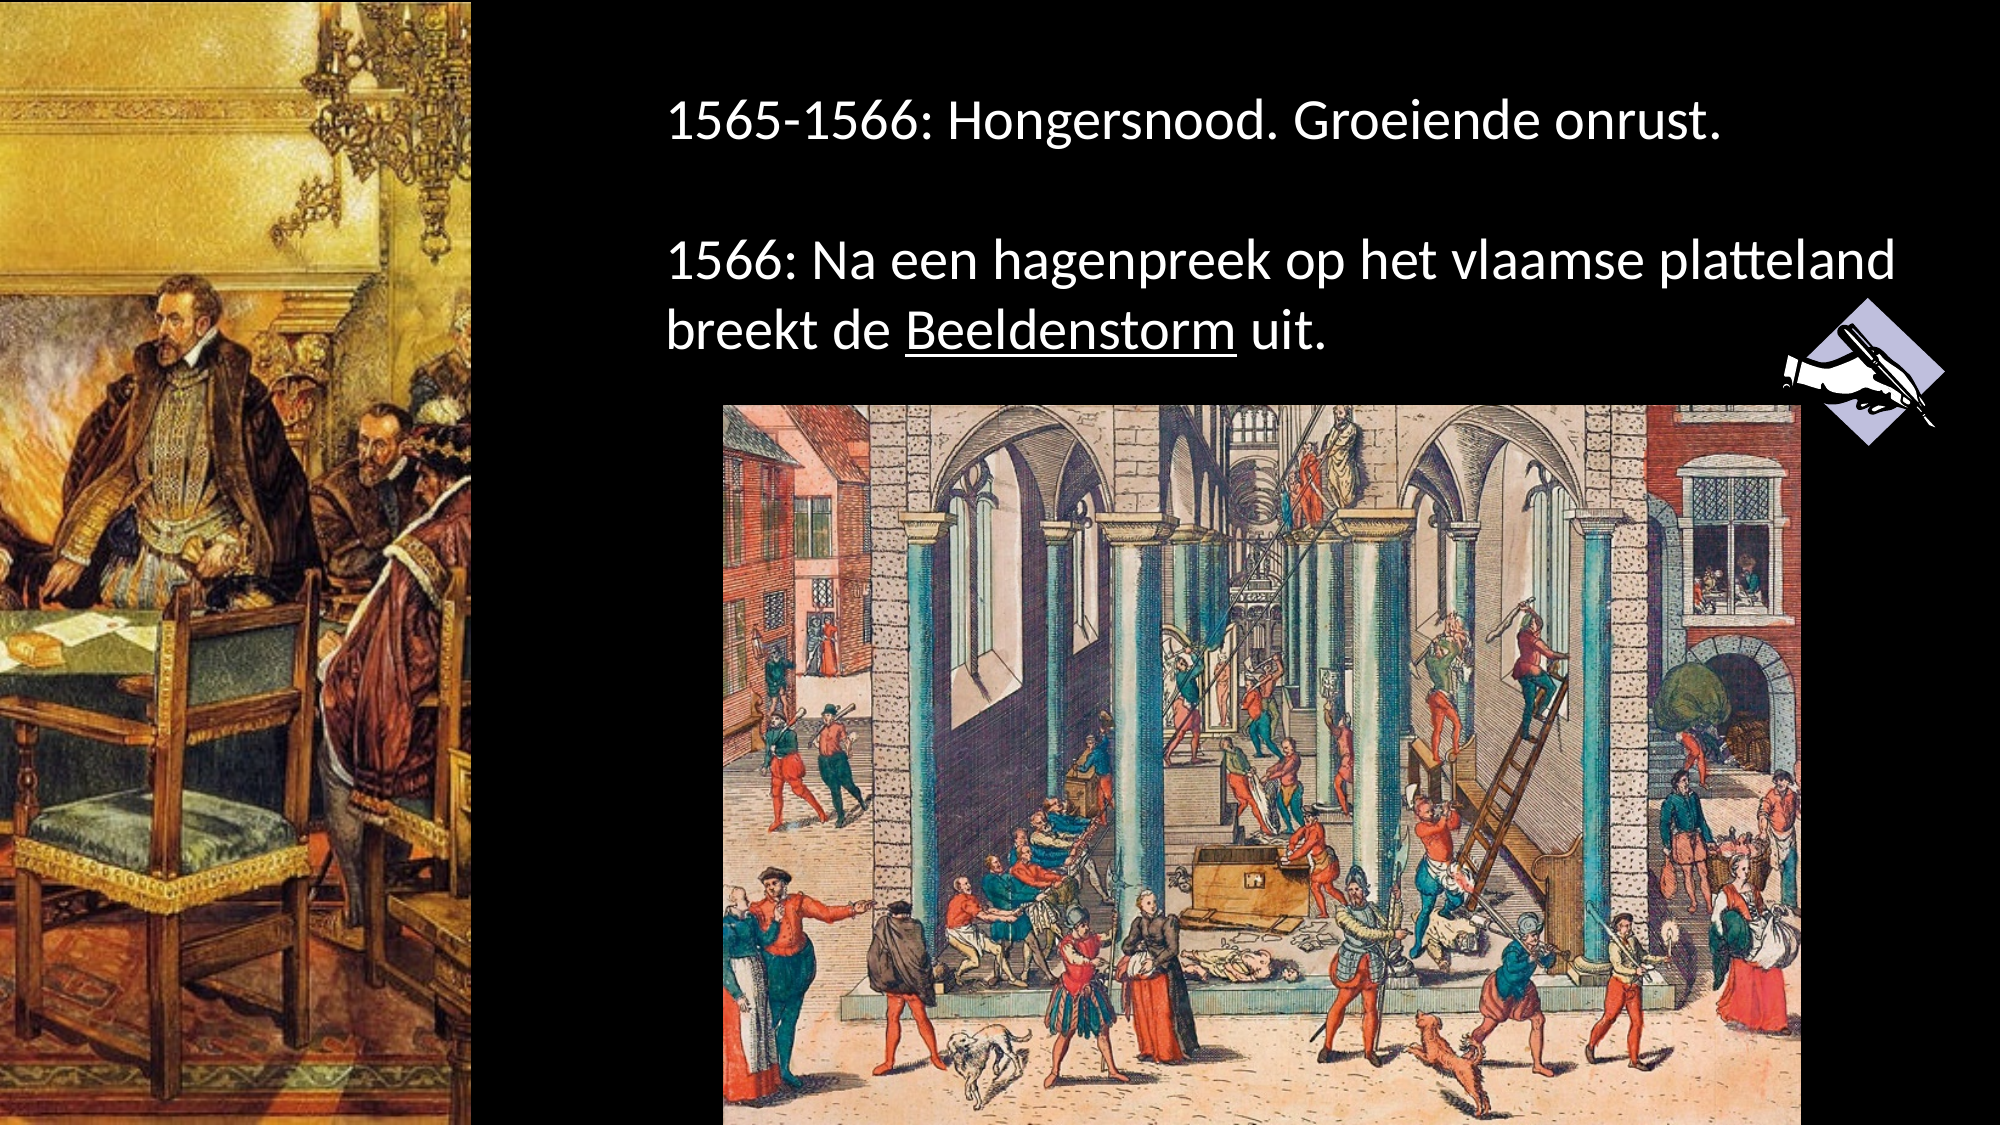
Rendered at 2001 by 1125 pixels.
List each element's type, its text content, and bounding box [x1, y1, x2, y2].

text_box 1565-1566: Hongersnood. Groeiende onrust. 1566: Na een hagenpreek op het vlaamse platteland breekt de Beeldenstorm uit. [650, 73, 1929, 370]
picture [723, 288, 1955, 1125]
picture [0, 0, 471, 1125]
